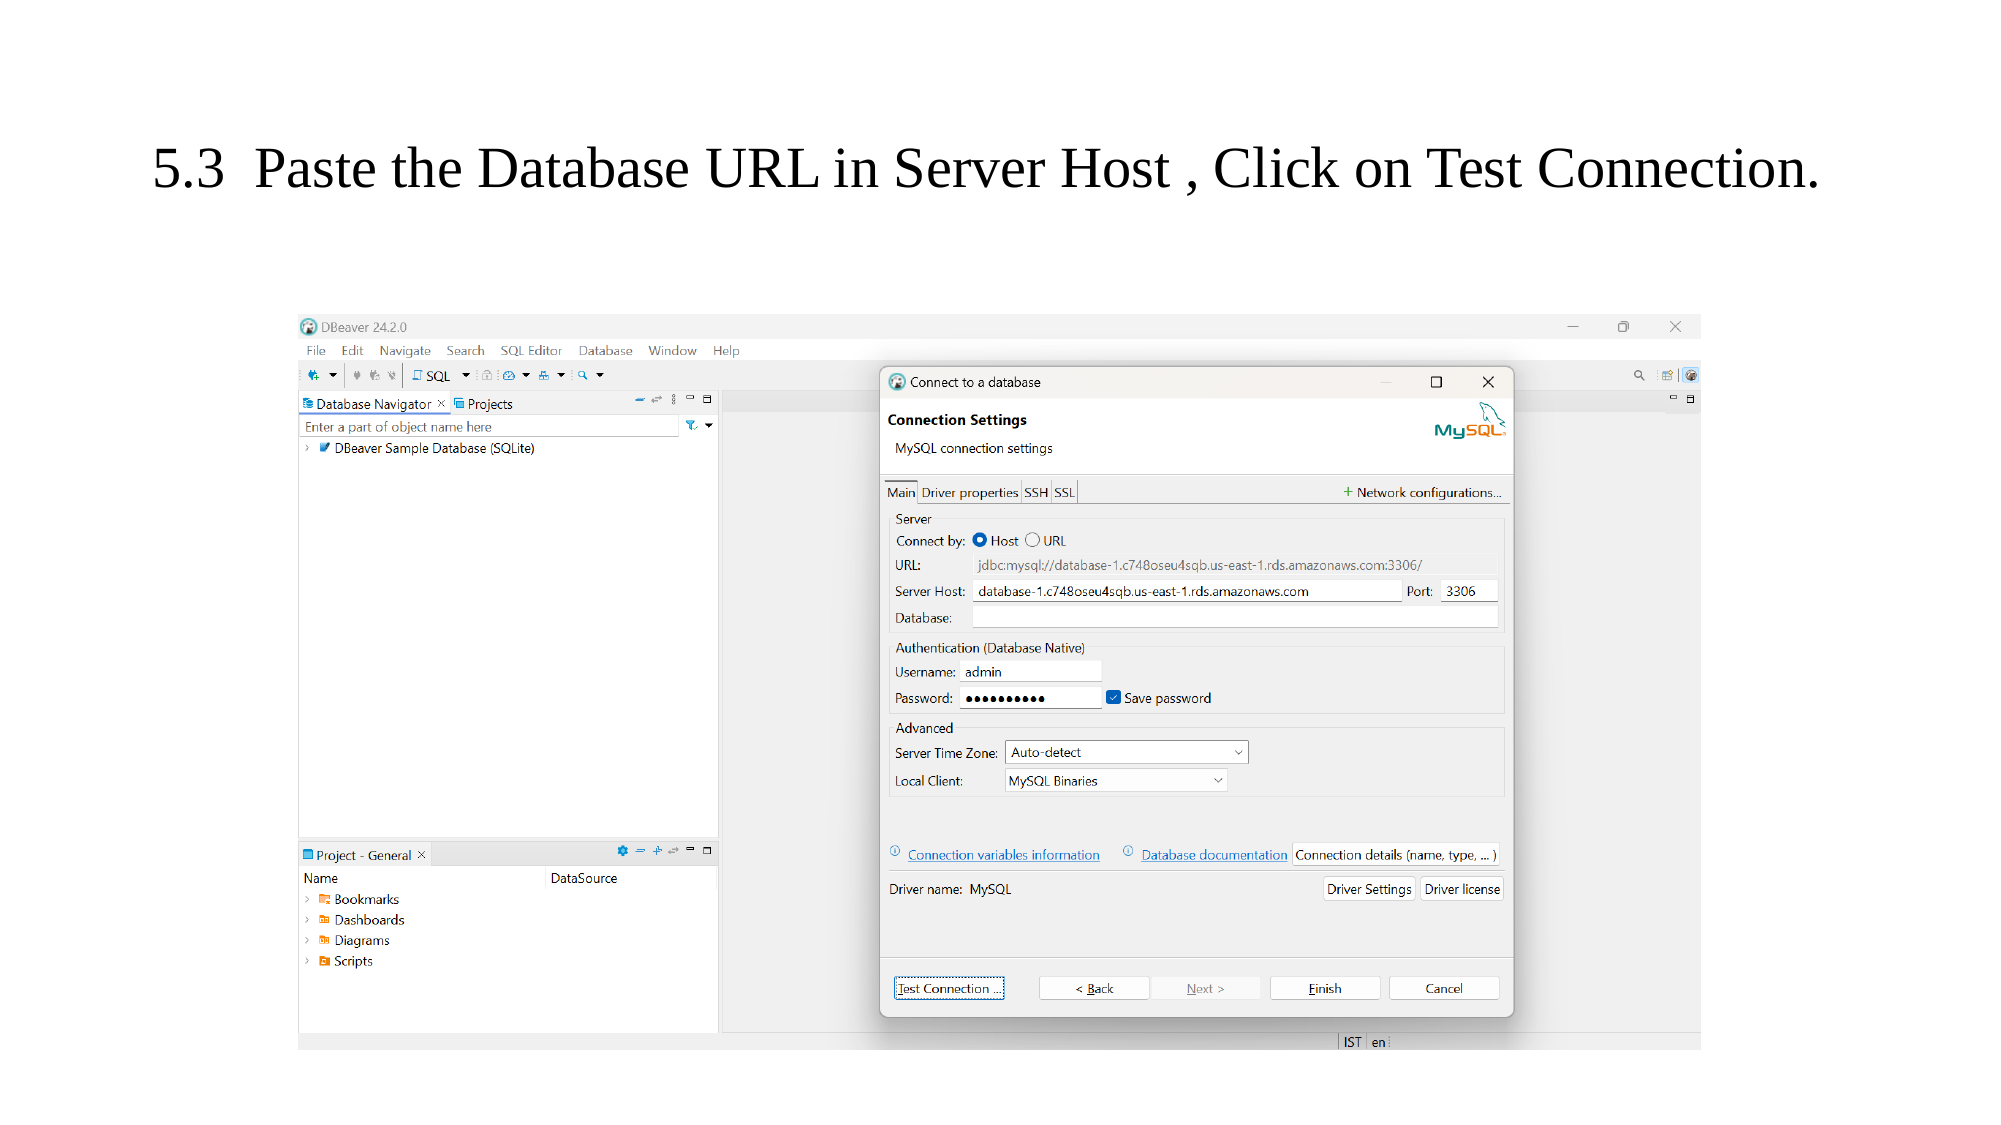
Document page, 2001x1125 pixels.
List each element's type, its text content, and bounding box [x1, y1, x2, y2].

title 5.3 Paste the Database URL in Server Host , Click on Test Connection. [137, 59, 1863, 278]
picture [298, 314, 1701, 1050]
